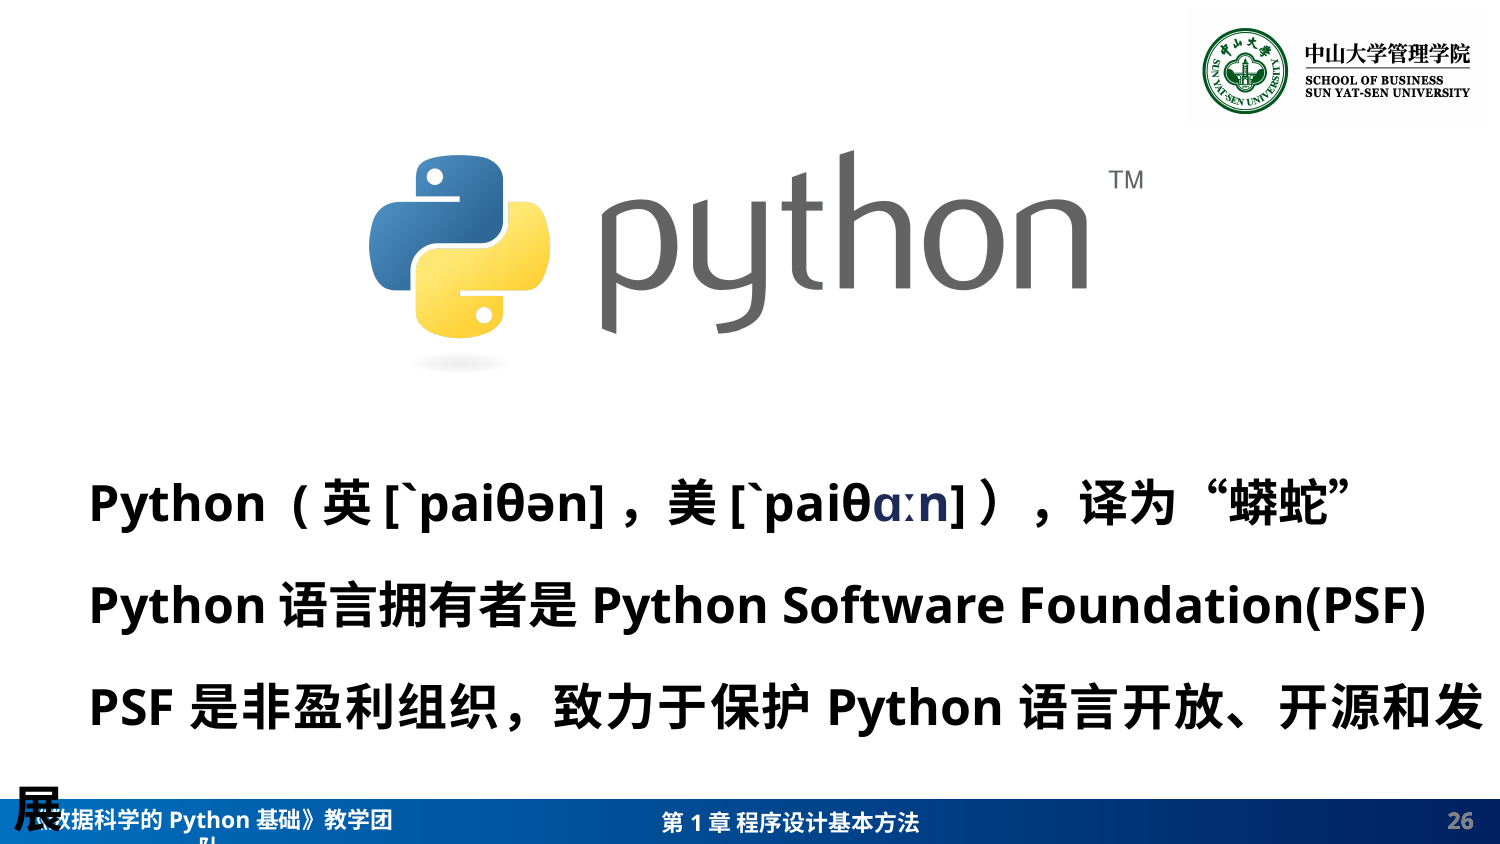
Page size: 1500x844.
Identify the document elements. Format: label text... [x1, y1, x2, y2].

picture [253, 8, 1483, 387]
text_box Python (英[`paiθən]，美[`paiθɑːn]），译为“蟒蛇” Python语言拥有者是Python Software Foundation(PSF) PSF是非盈利组织，致力于保护Python语言开放、开源和发展 [0, 421, 1499, 844]
slide_number 26 [1151, 799, 1490, 844]
